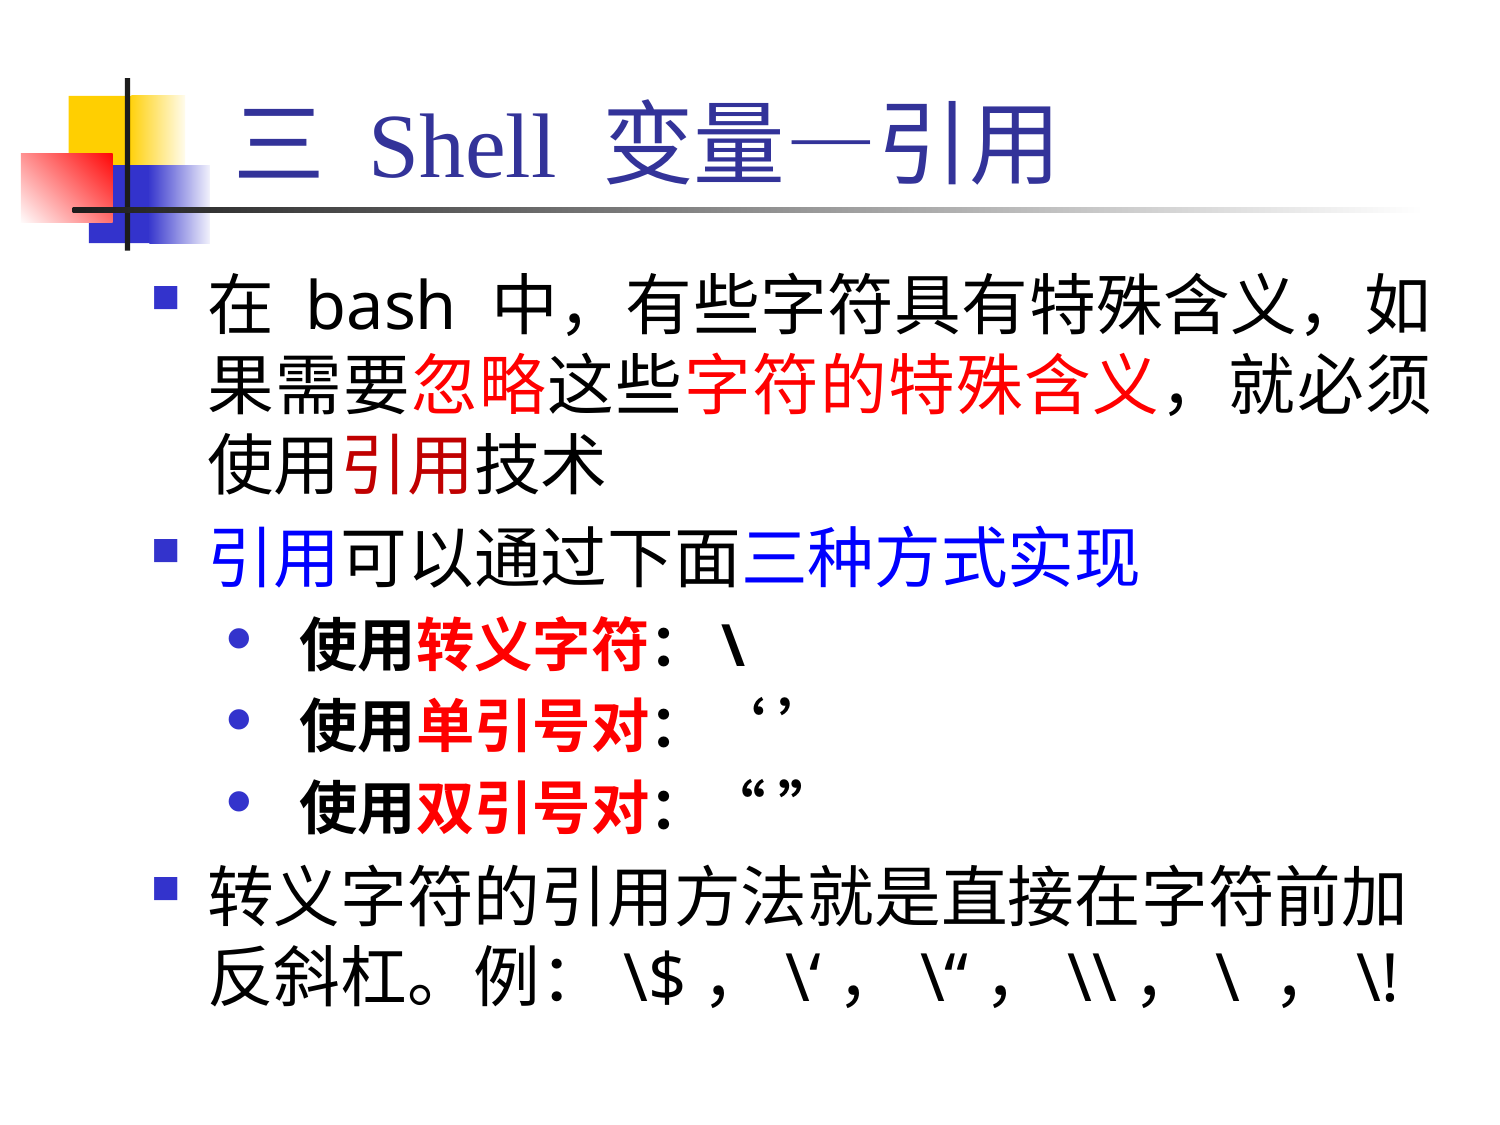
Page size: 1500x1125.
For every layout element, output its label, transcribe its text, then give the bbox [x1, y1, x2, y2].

list 在 bash 中，有些字符具有特殊含义，如果需要忽略这些字符的特殊含义，就必须使用引用技术 引用可以通过下面三种方式实现 使用转义字符：\ 使用单引号对：‘ ’ 使用双引号对：“ ” 转义字符的引用方法就是直接在字符前加反斜杠。例：\$，\‘，\“，\\，\ ，\! [135, 255, 1447, 1047]
title 三 Shell 变量—引用 [219, 30, 1498, 204]
